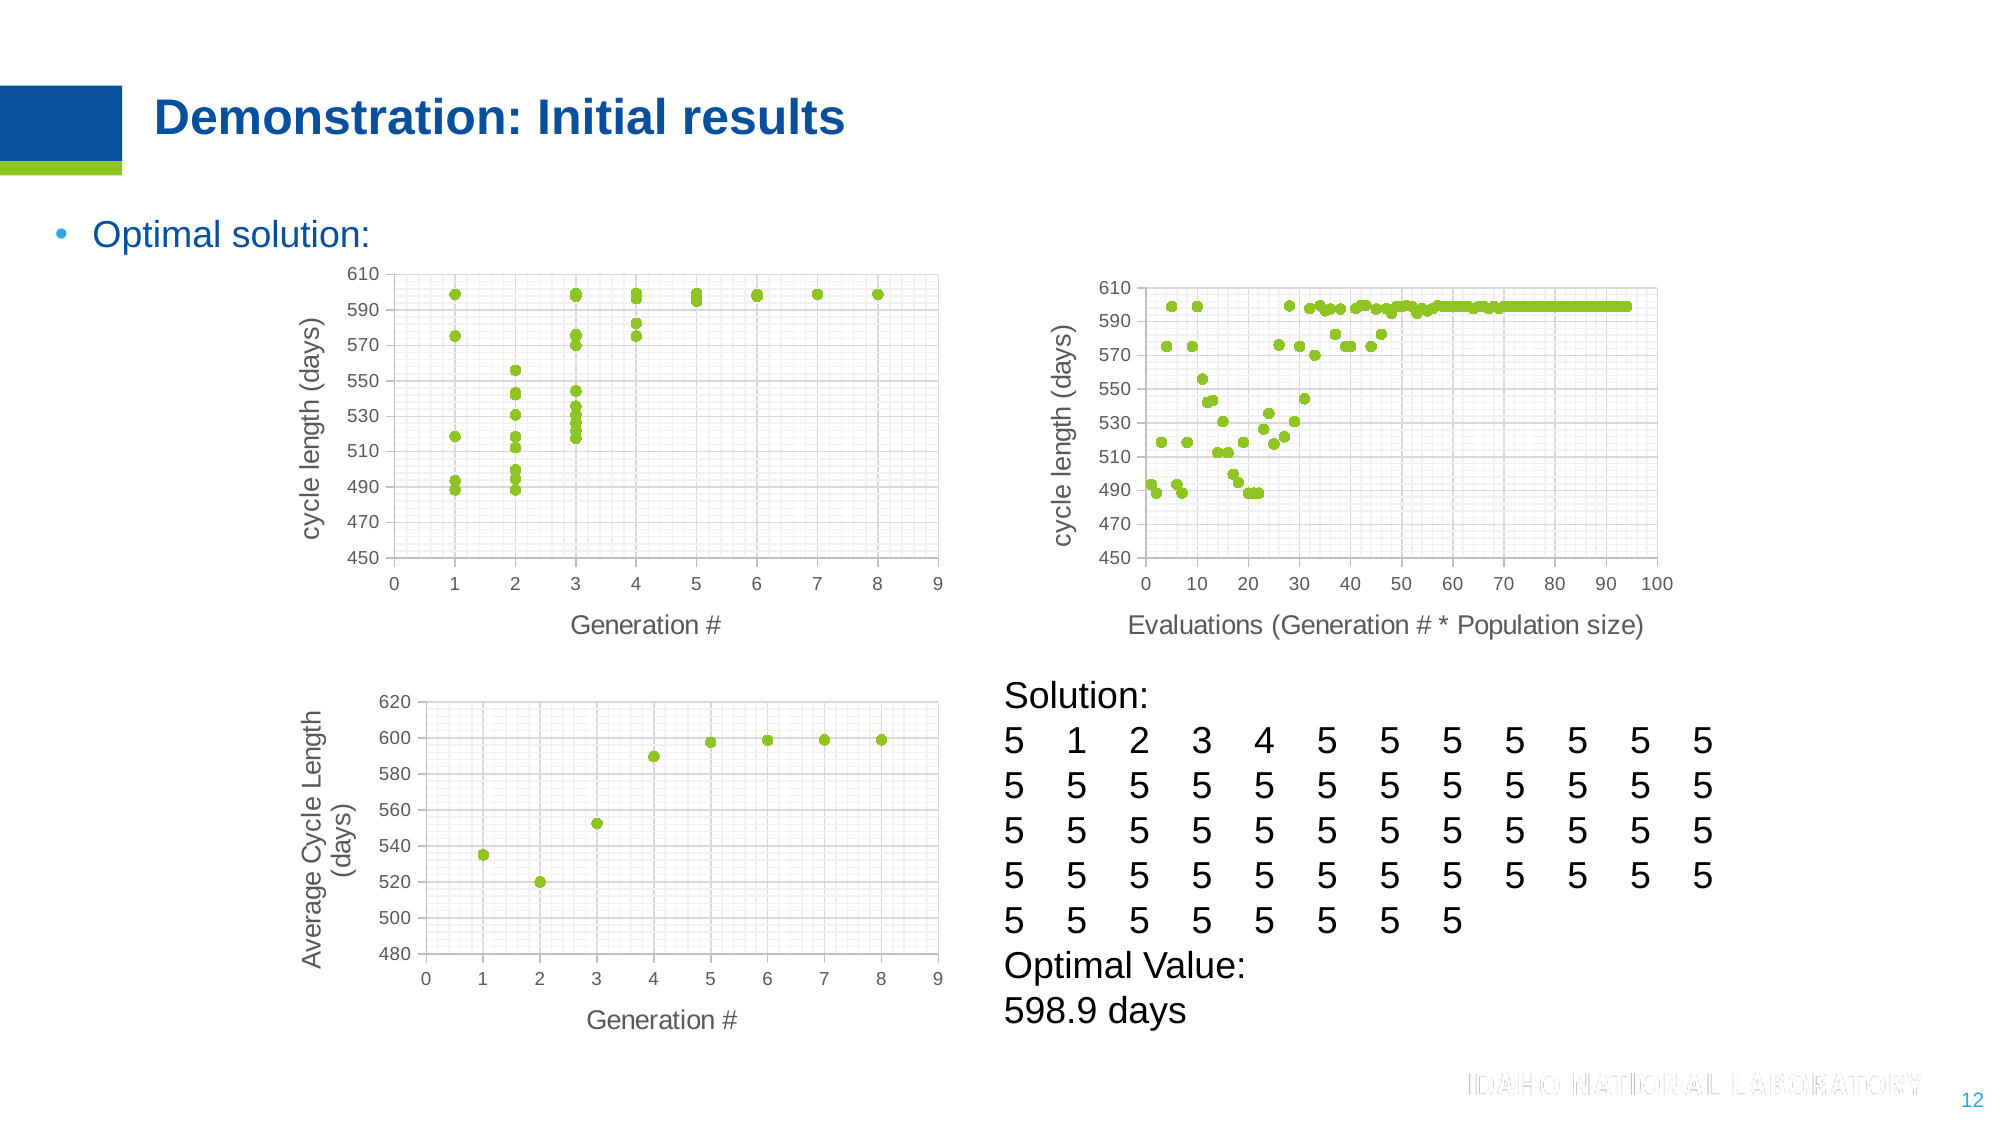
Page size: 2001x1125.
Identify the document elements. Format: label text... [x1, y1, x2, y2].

title Demonstration: Initial results [153, 91, 1863, 174]
text_box 12 [1937, 1079, 1999, 1125]
text_box Solution: 5 1 2 3 4 5 5 5 5 5 5 5 5 5 5 5 5 5 5 5 5 5 5 5 5 5 5 5 5 5 5 5 5 5 5 5 5 5 5 5 5 5 5 5 5 5 5 5 5 5 5 5 5 5 5 5 Optimal Value: 598.9 days [989, 663, 1730, 1039]
chart [1012, 268, 1688, 674]
chart [260, 255, 958, 674]
list Optimal solution: [54, 215, 1863, 1000]
chart [262, 683, 958, 1069]
